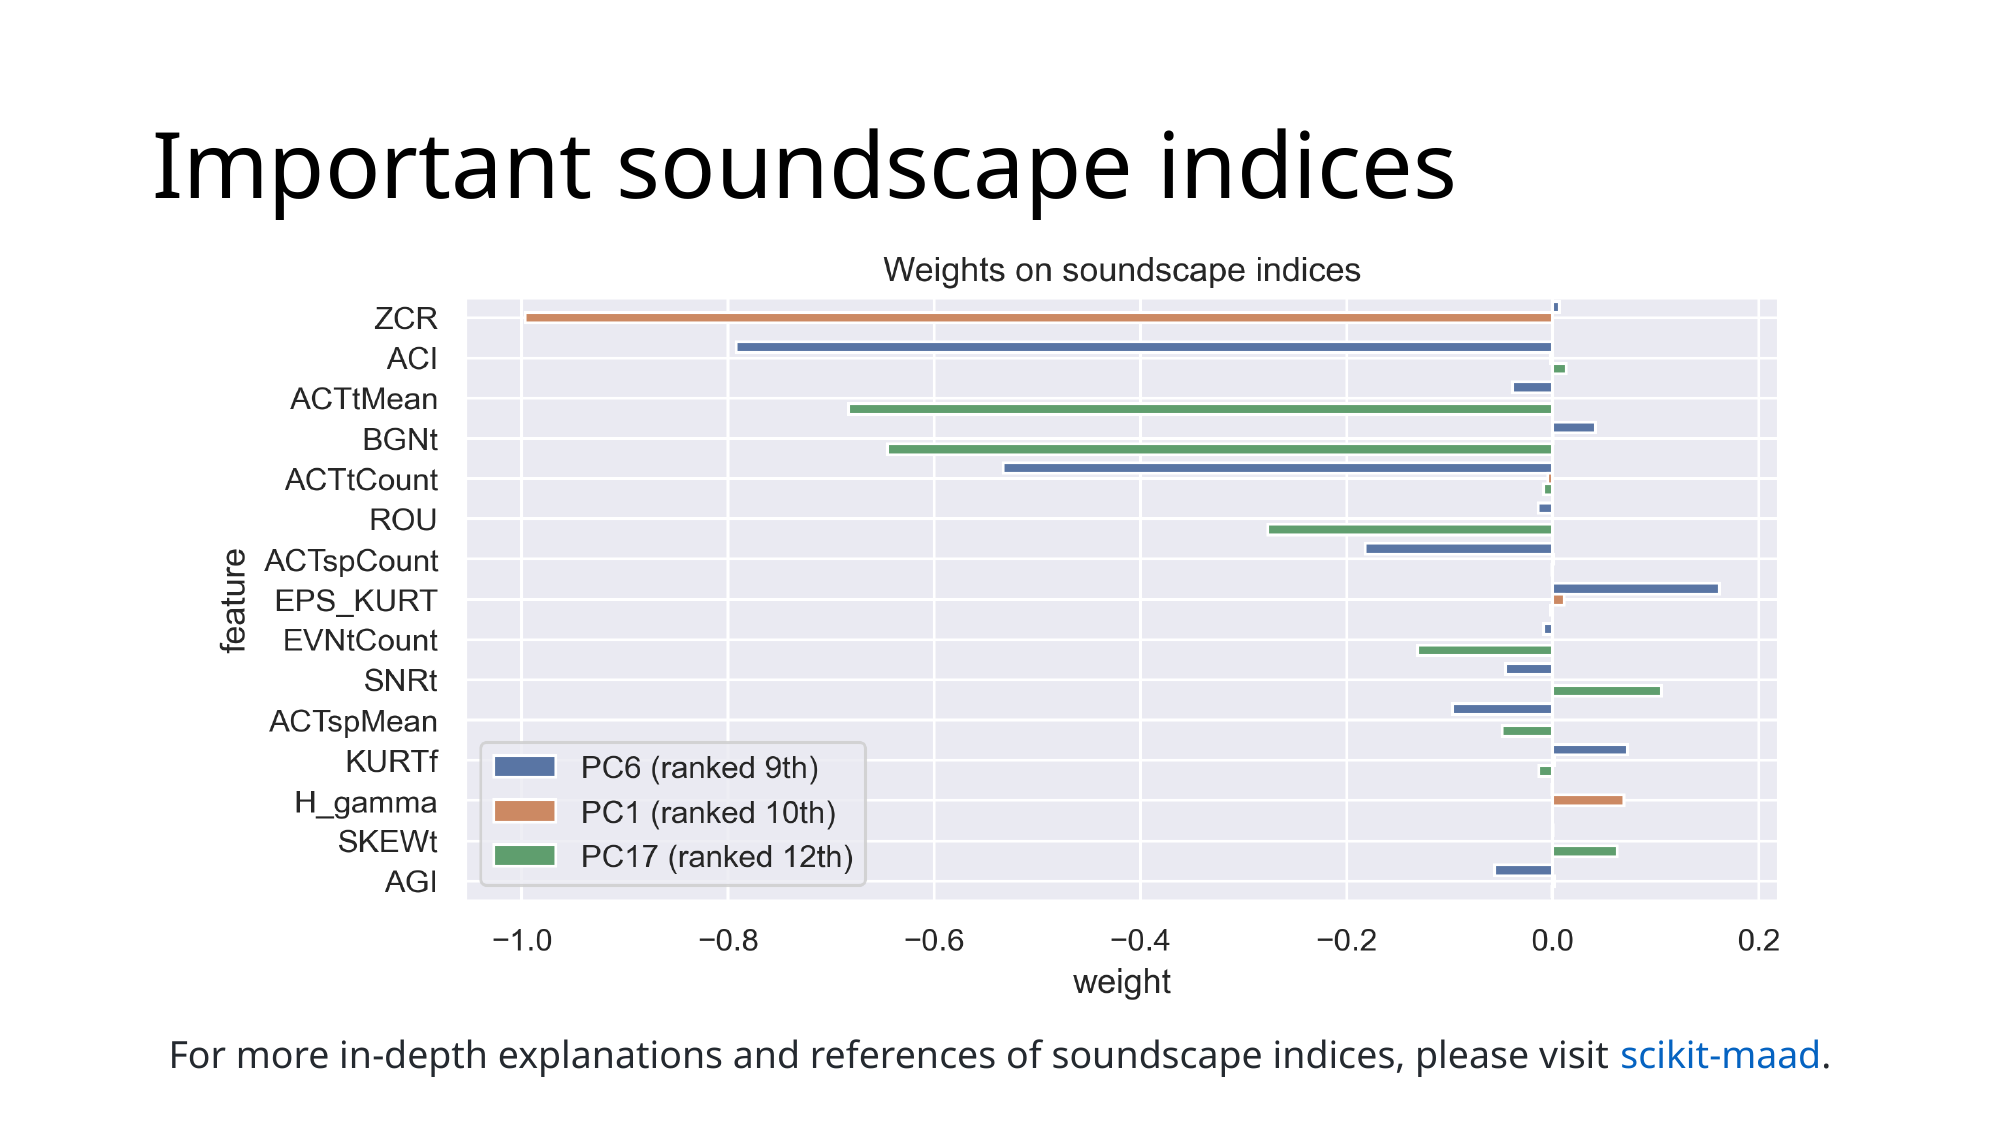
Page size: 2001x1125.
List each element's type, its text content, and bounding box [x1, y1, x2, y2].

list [200, 236, 1800, 1019]
text_box For more in-depth explanations and references of soundscape indices, please visit scikit-maad. [153, 1023, 1847, 1090]
title Important soundscape indices [137, 59, 1863, 278]
